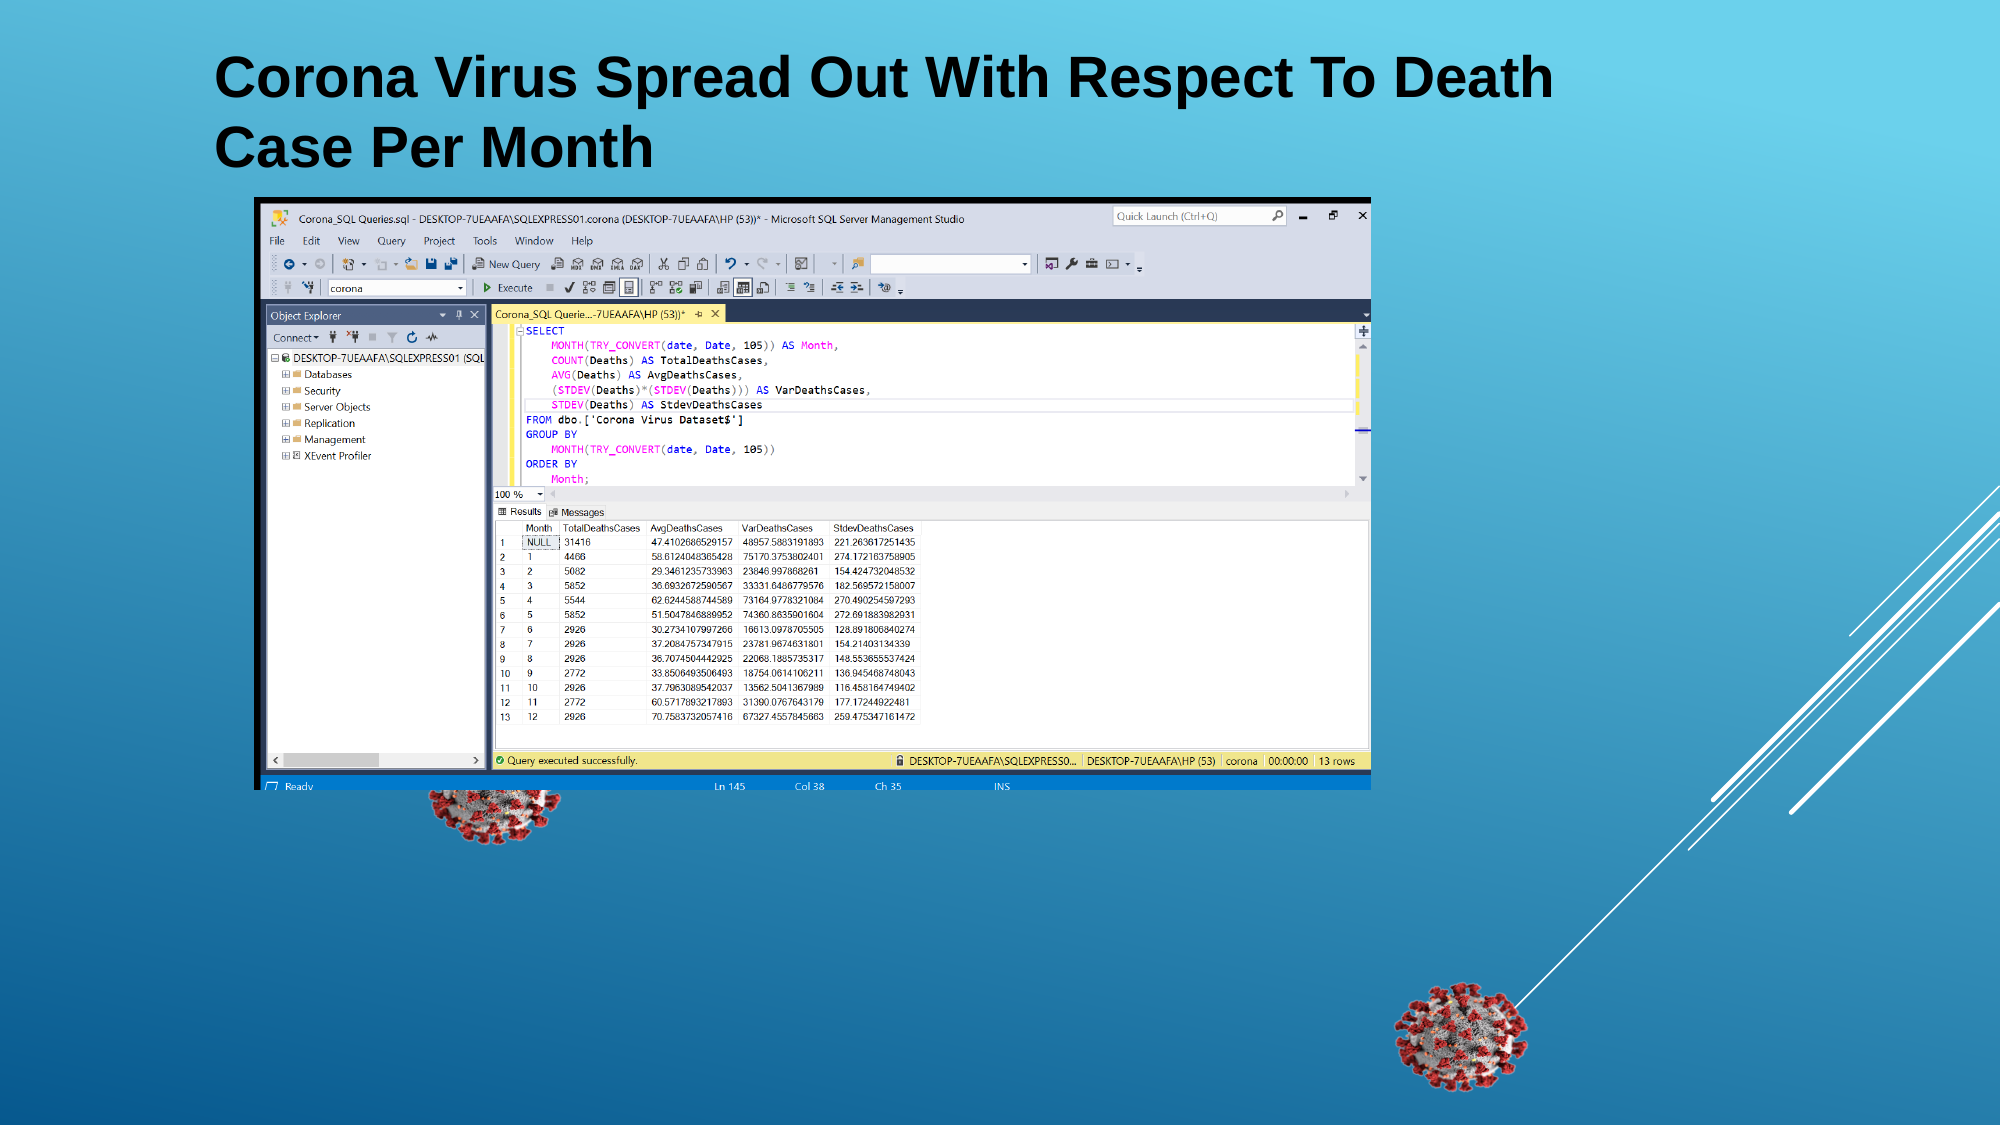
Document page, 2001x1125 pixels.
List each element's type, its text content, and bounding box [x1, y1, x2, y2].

picture [1392, 980, 1529, 1094]
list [253, 196, 1371, 791]
picture [426, 791, 562, 847]
title Corona Virus Spread Out With Respect To Death Case Per Month [199, 20, 1600, 268]
